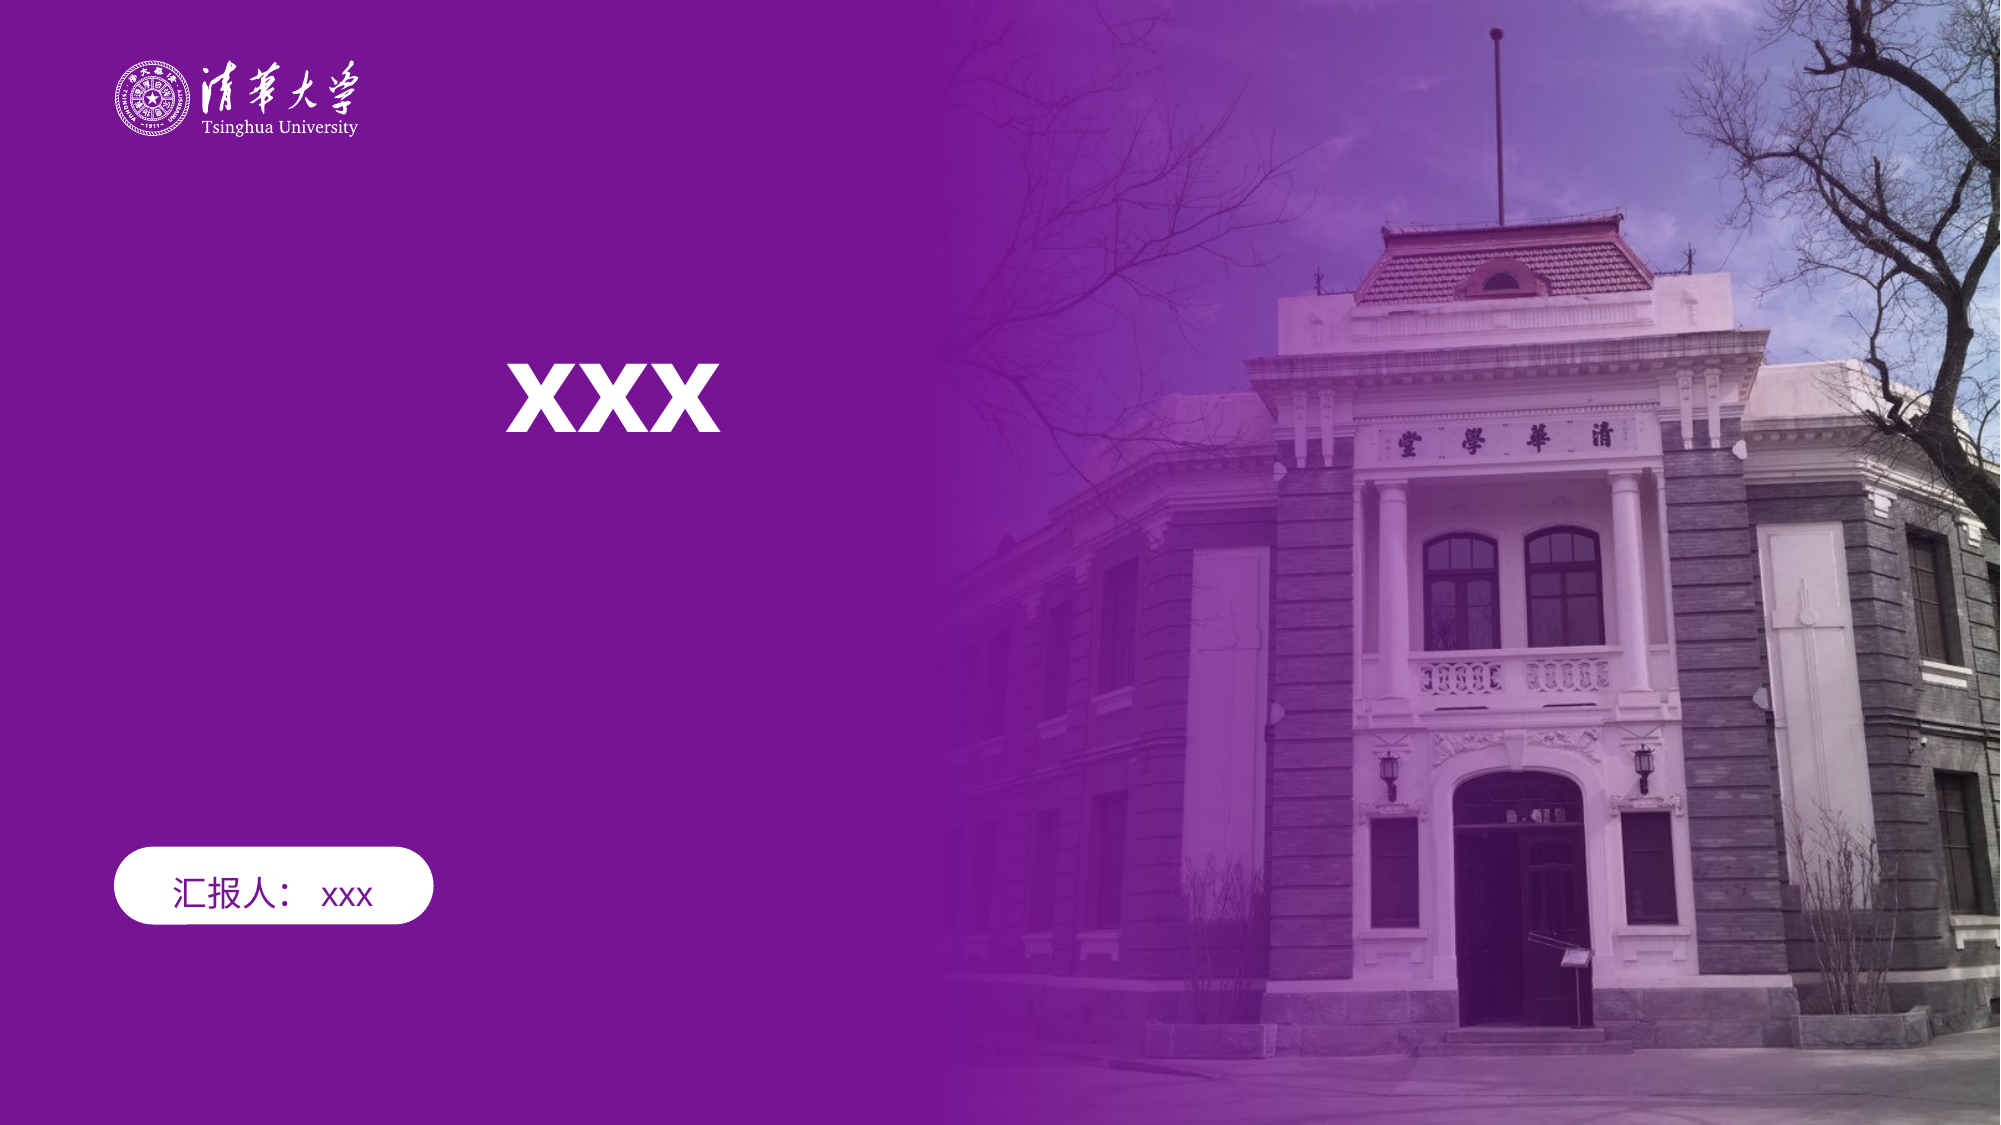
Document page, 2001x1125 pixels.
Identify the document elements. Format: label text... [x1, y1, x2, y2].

subtitle 汇报人：xxx [124, 846, 422, 925]
picture [1842, 0, 2000, 1125]
title xxx [28, 255, 1199, 622]
